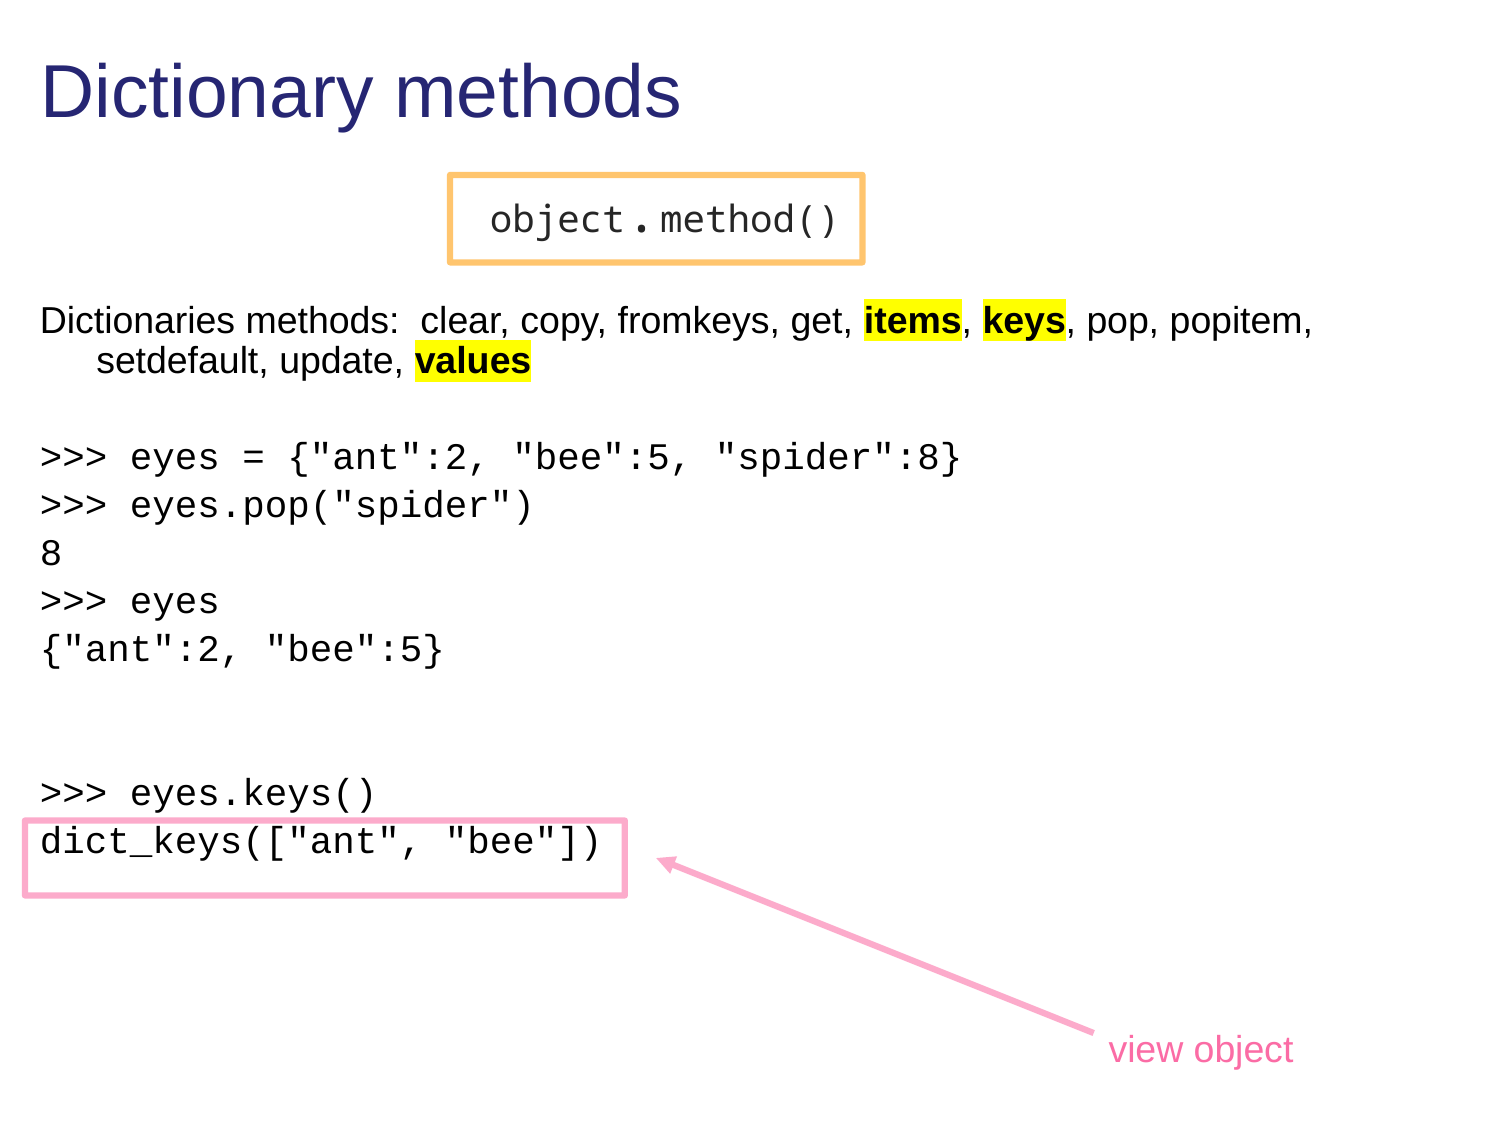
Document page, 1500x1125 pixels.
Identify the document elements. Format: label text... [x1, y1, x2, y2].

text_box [655, 857, 1094, 1034]
text_box [450, 174, 863, 263]
text_box [24, 820, 625, 896]
text_box view object [1093, 1017, 1332, 1078]
title Dictionary methods [25, 50, 1338, 125]
list object.method() Dictionaries methods: clear, copy, fromkeys, get, items, keys, pop, popitem, setdefault, update, values >>> eyes = {"ant":2, "bee":5, "spider":8} >>> eyes.pop("spider") 8 >>> eyes {"ant":2, "bee":5} >>> eyes.keys() dict_keys(["ant", "bee"]) [24, 174, 1450, 1063]
